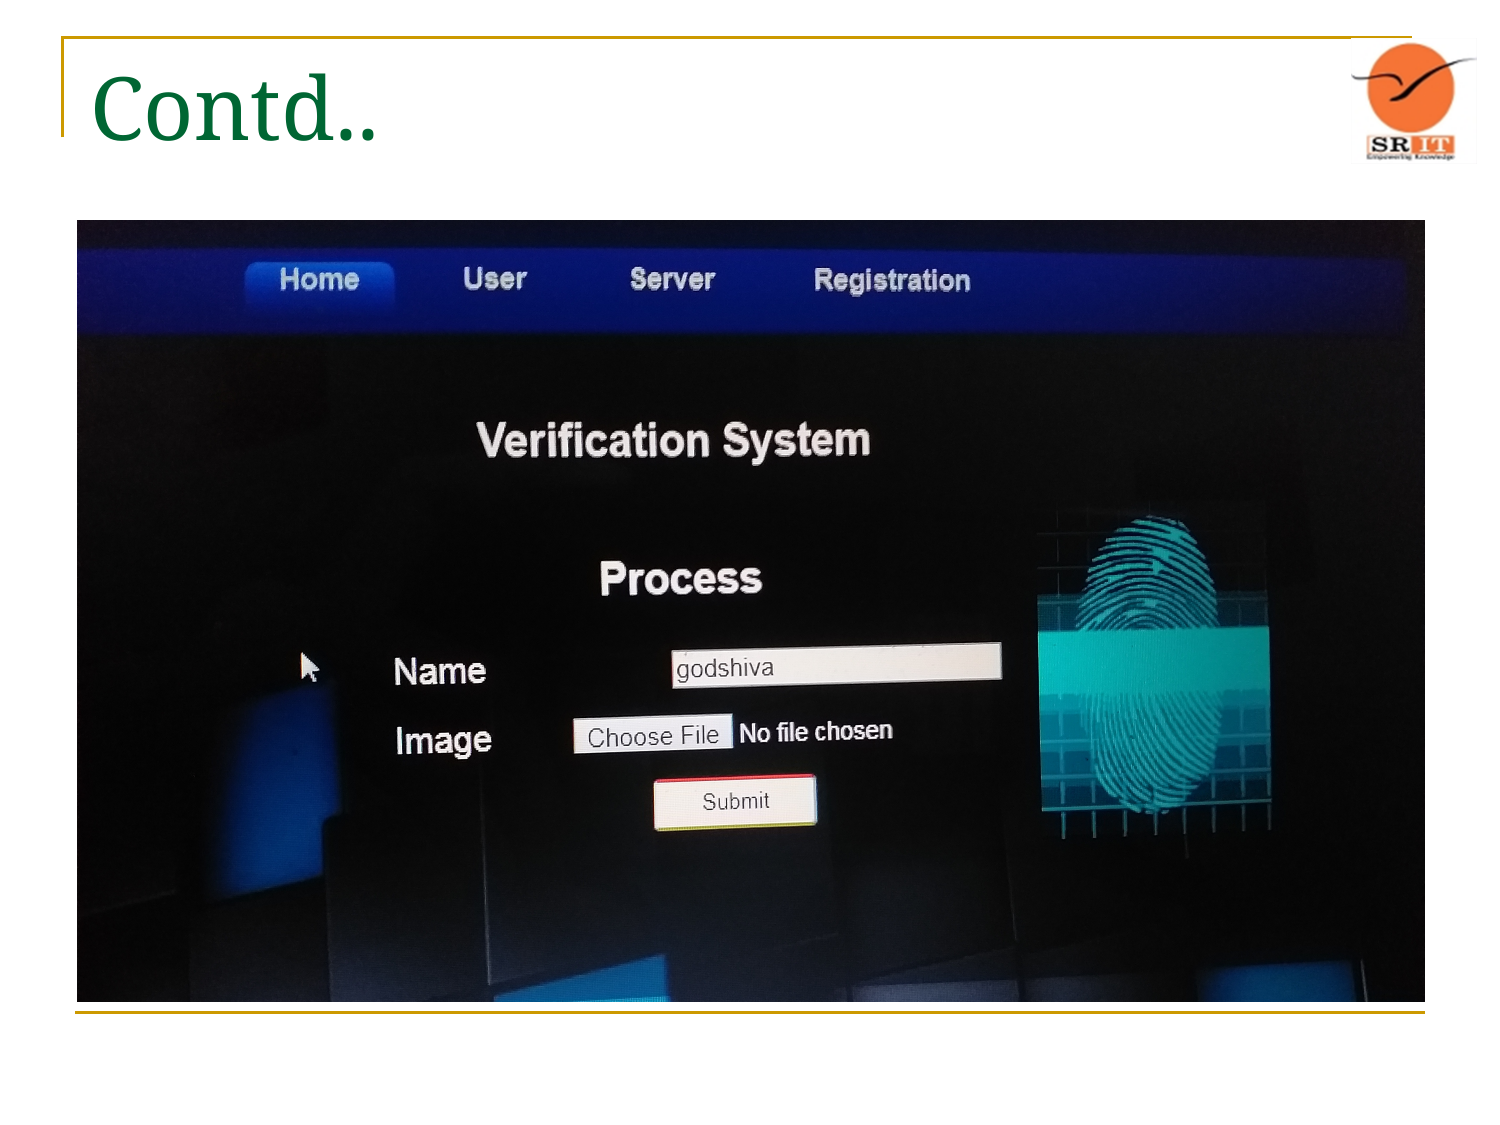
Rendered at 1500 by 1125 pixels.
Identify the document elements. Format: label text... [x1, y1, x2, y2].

title Contd.. [75, 45, 1425, 219]
picture [1350, 37, 1478, 165]
picture [76, 219, 1425, 1002]
